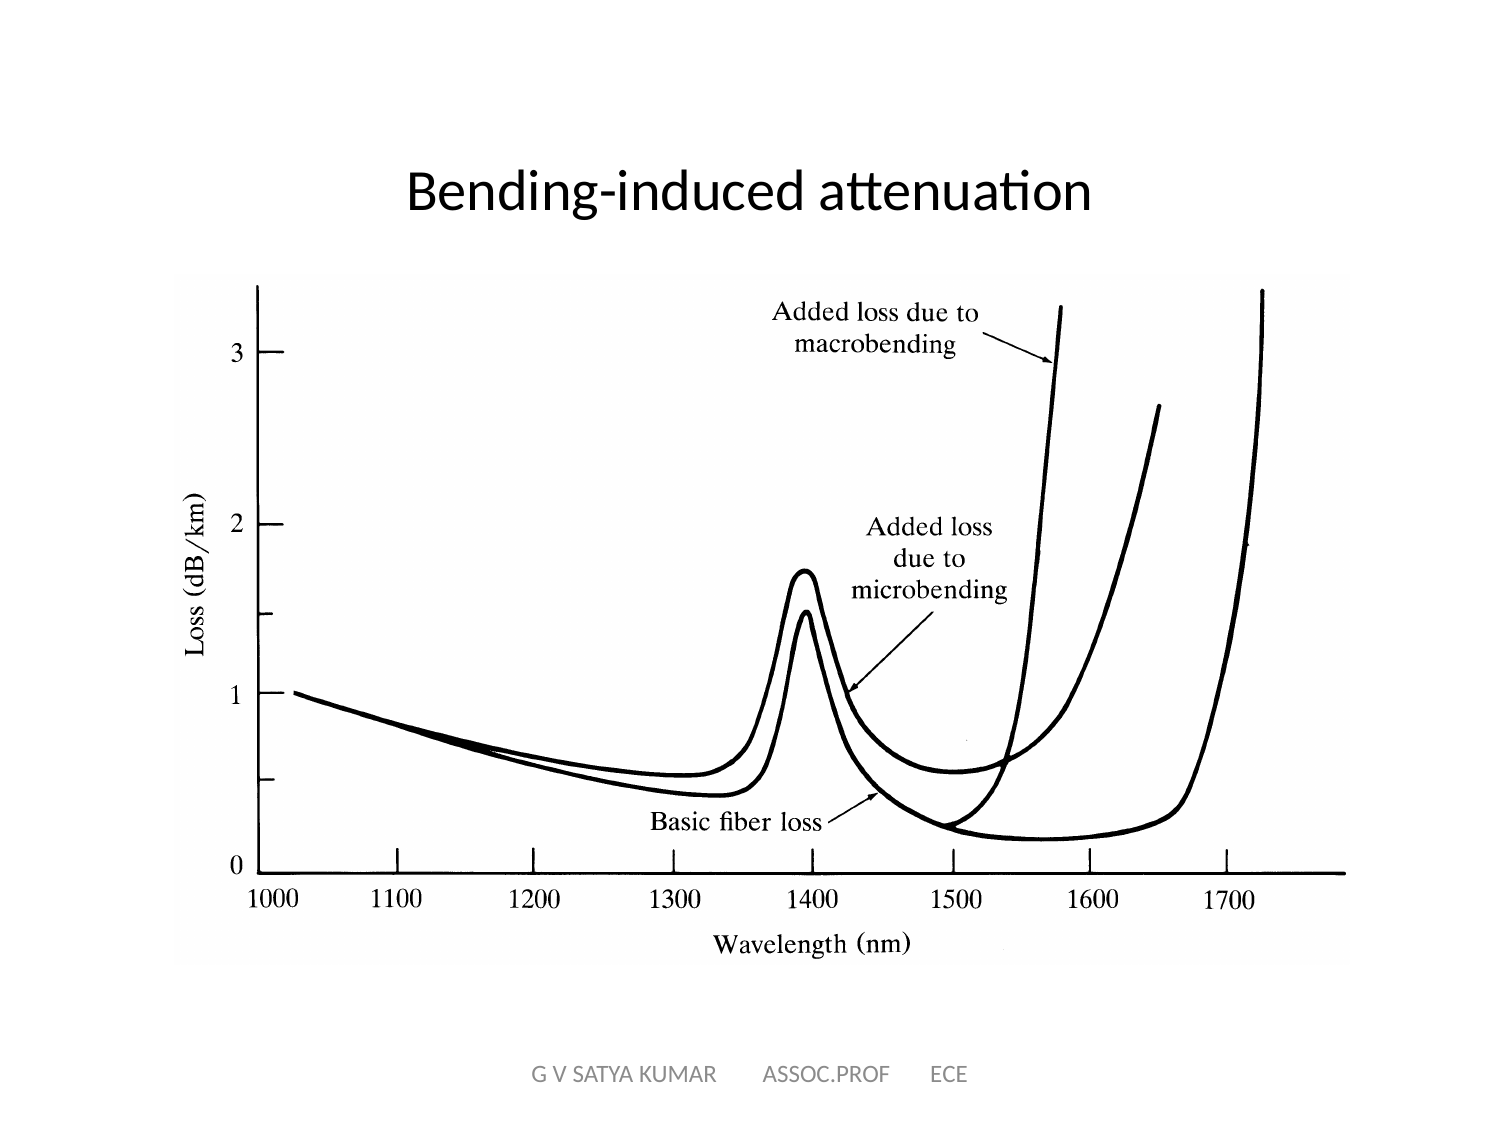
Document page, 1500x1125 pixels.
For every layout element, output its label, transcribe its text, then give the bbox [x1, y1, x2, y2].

title Bending-induced attenuation [112, 99, 1388, 275]
footer G V SATYA KUMAR ASSOC.PROF ECE [512, 1042, 988, 1103]
picture [174, 274, 1351, 965]
